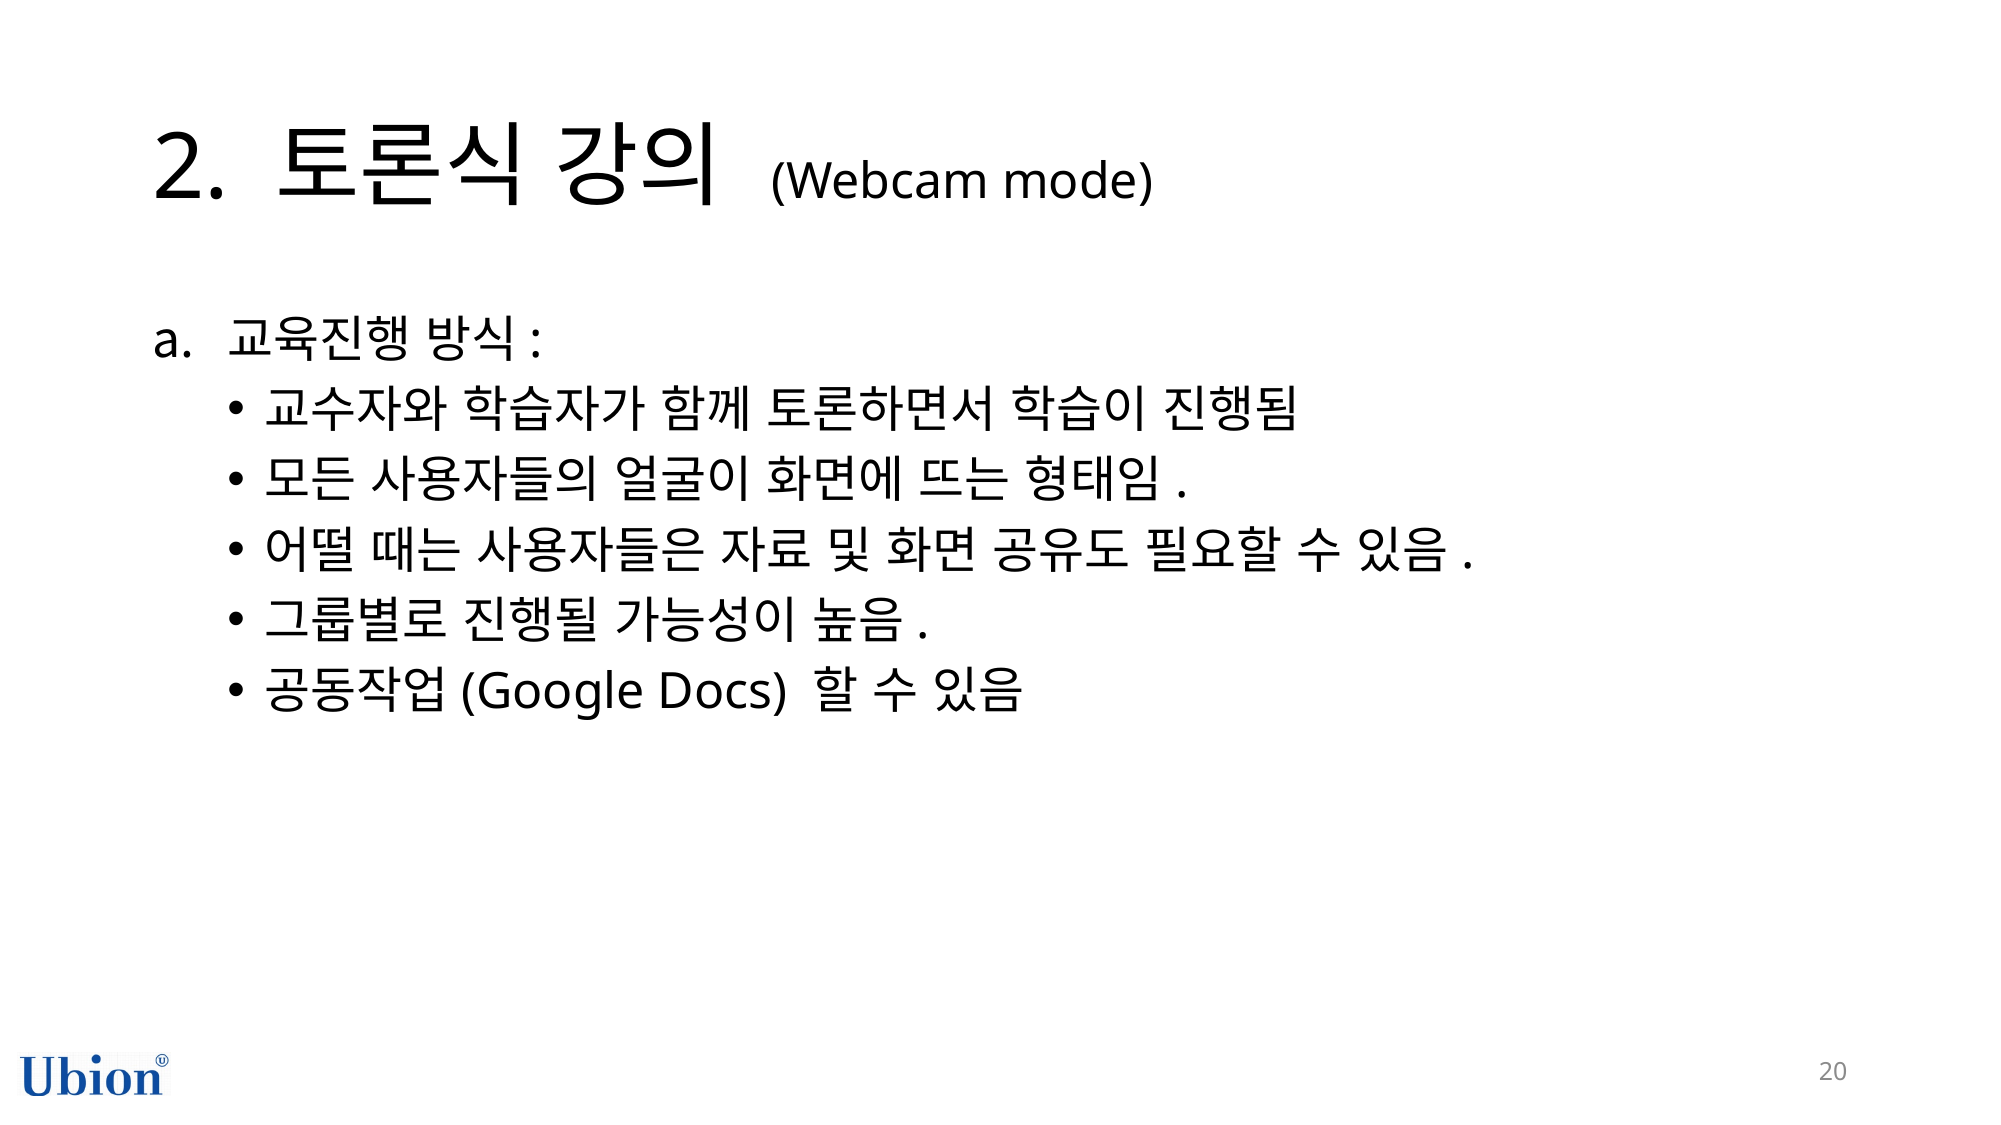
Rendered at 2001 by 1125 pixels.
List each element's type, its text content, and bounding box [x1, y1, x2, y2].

title 2. 토론식 강의 (Webcam mode) [137, 59, 1863, 278]
list 교육진행 방식: 교수자와 학습자가 함께 토론하면서 학습이 진행됨 모든 사용자들의 얼굴이 화면에 뜨는 형태임. 어떨 때는 사용자들은 자료 및 화면 공유도 필요할 수 있음. 그룹별로 진행될 가능성이 높음. 공동작업(Google Docs) 할 수 있음 [137, 299, 1863, 1014]
slide_number 20 [1412, 1042, 1863, 1103]
picture [17, 1052, 171, 1096]
